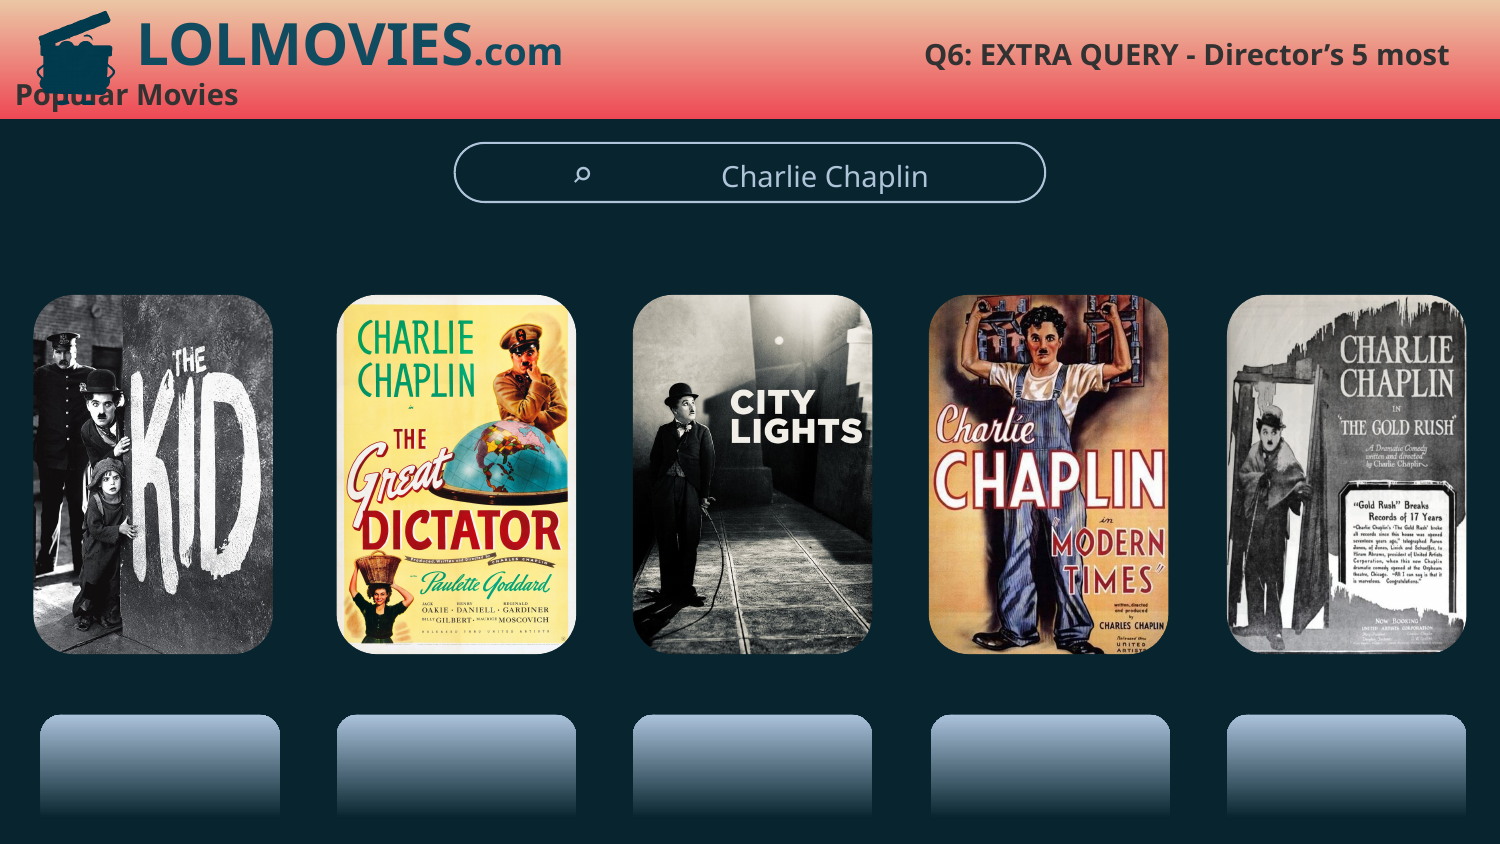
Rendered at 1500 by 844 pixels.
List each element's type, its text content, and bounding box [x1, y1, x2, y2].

picture [336, 294, 577, 655]
picture [928, 294, 1169, 655]
picture [1226, 294, 1467, 655]
text_box [335, 713, 578, 844]
text_box ⌕ Charlie Chaplin [453, 141, 1047, 204]
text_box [0, 0, 1500, 119]
text_box [39, 713, 282, 844]
picture [33, 294, 273, 655]
text_box [1225, 713, 1468, 844]
text_box [631, 713, 874, 844]
picture [632, 294, 873, 655]
text_box [929, 713, 1172, 844]
